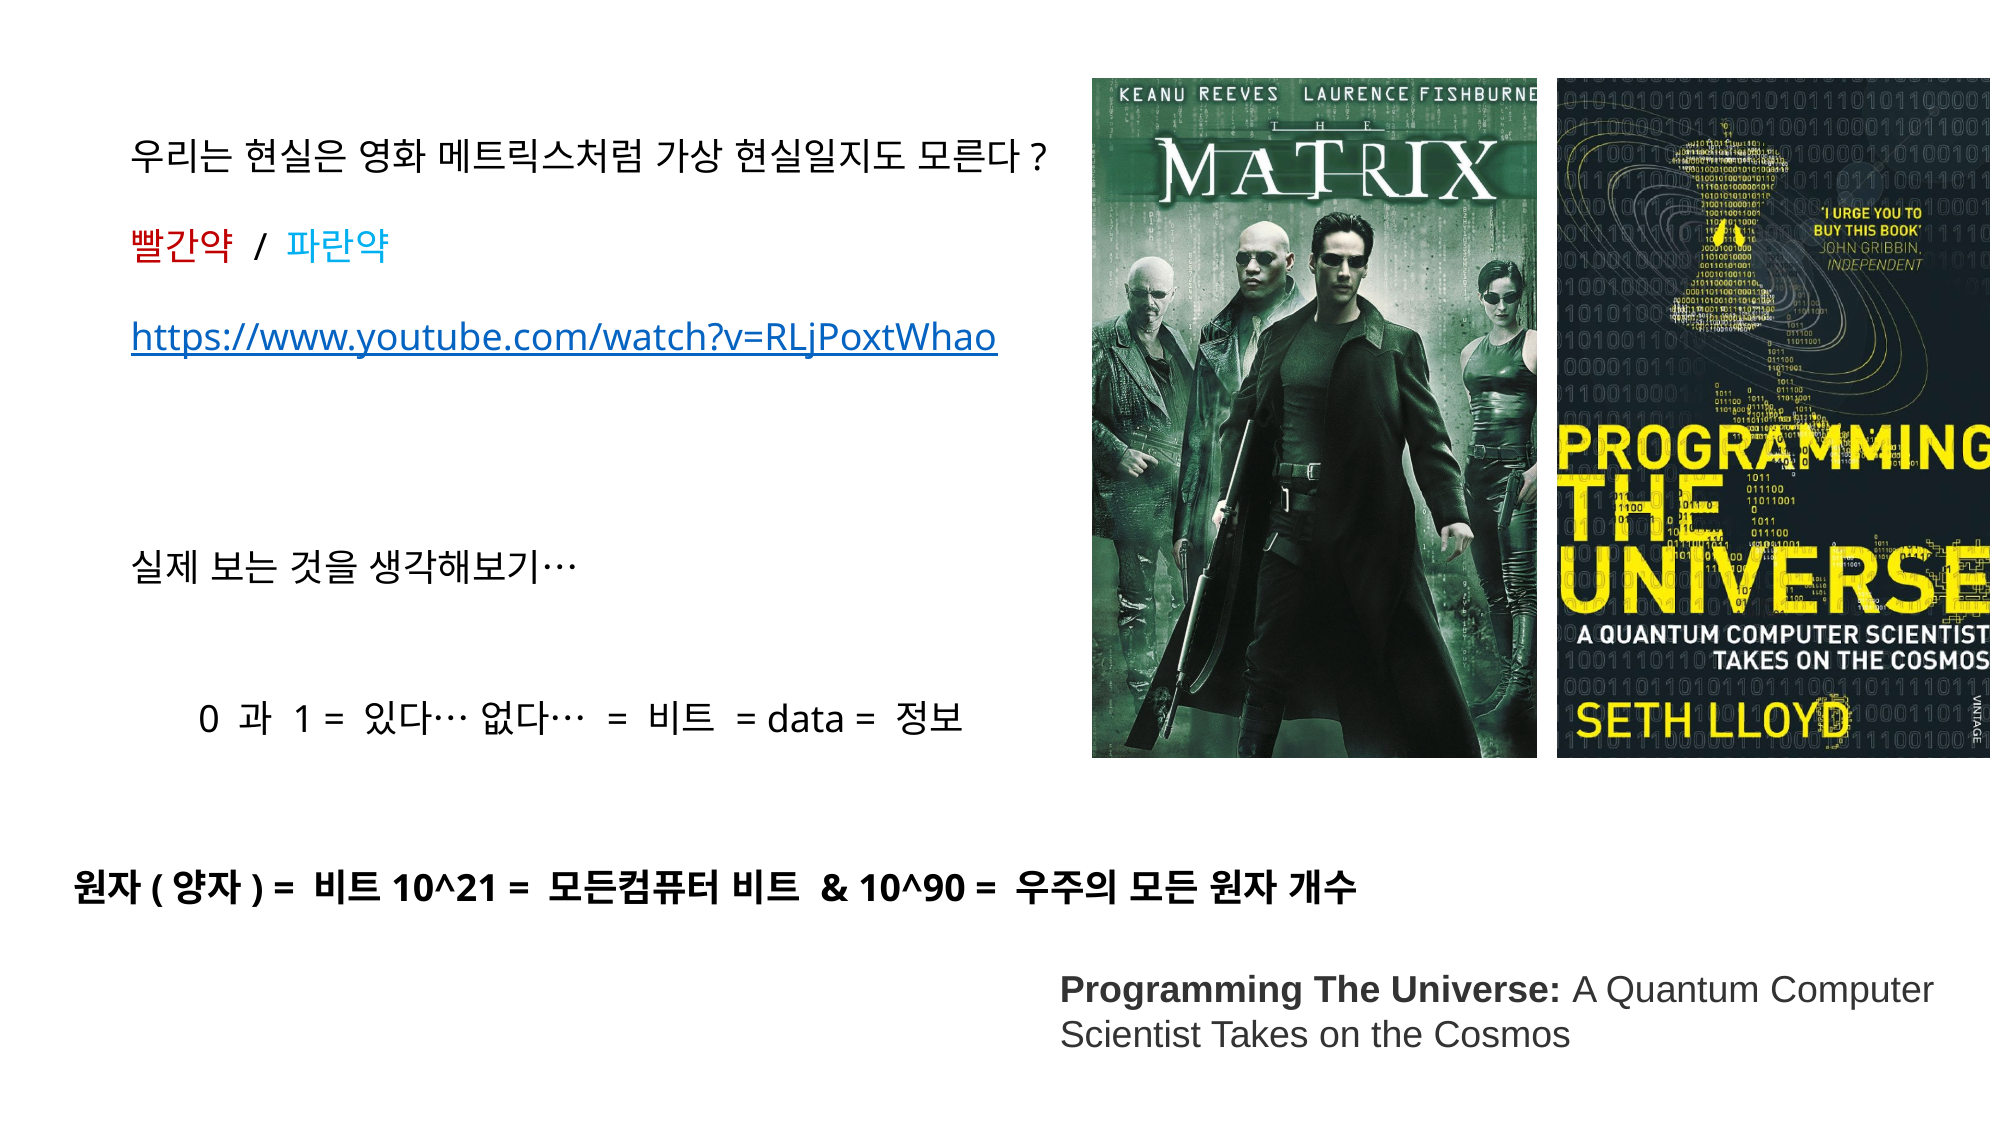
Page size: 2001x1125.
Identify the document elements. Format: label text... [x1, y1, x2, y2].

text_box 0 과 1 = 있다… 없다… = 비트 = data = 정보 [183, 687, 980, 747]
text_box Programming The Universe: A Quantum Computer Scientist Takes on the Cosmos [1044, 957, 2000, 1063]
picture [1092, 78, 1537, 758]
text_box 원자(양자) = 비트10^21 = 모든컴퓨터 비트 & 10^90 = 우주의 모든 원자 개수 [58, 856, 1373, 917]
text_box 우리는 현실은 영화 메트릭스처럼 가상 현실일지도 모른다? 빨간약 / 파란약 https://www.youtube.com/watch?v=RLjPoxtWhao 실제 보는 것을 생각해보기… [115, 125, 1062, 641]
picture [1557, 78, 1990, 758]
